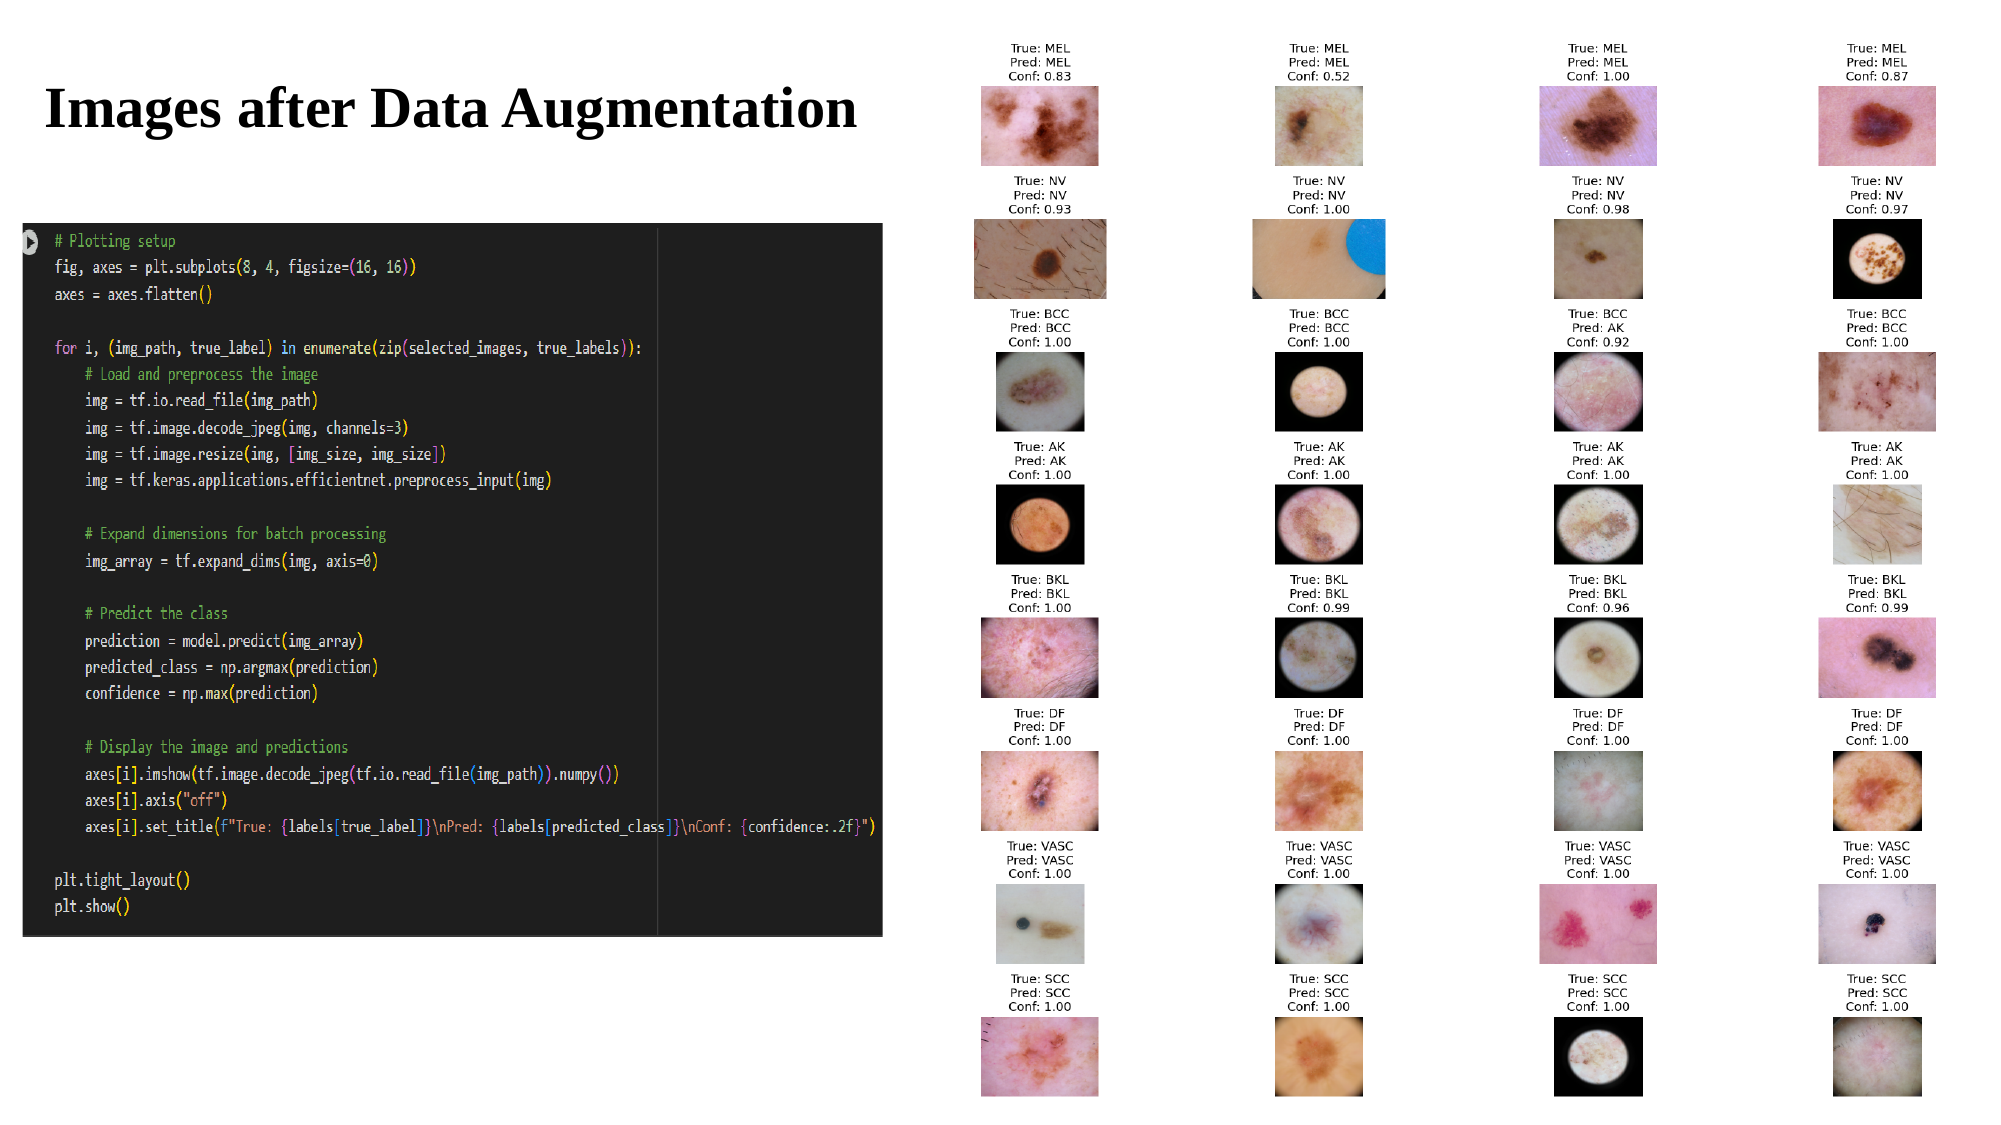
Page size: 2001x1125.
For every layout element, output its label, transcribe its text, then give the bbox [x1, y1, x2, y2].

picture [966, 36, 1942, 1103]
picture [22, 223, 883, 937]
title Images after Data Augmentation [29, 36, 913, 180]
